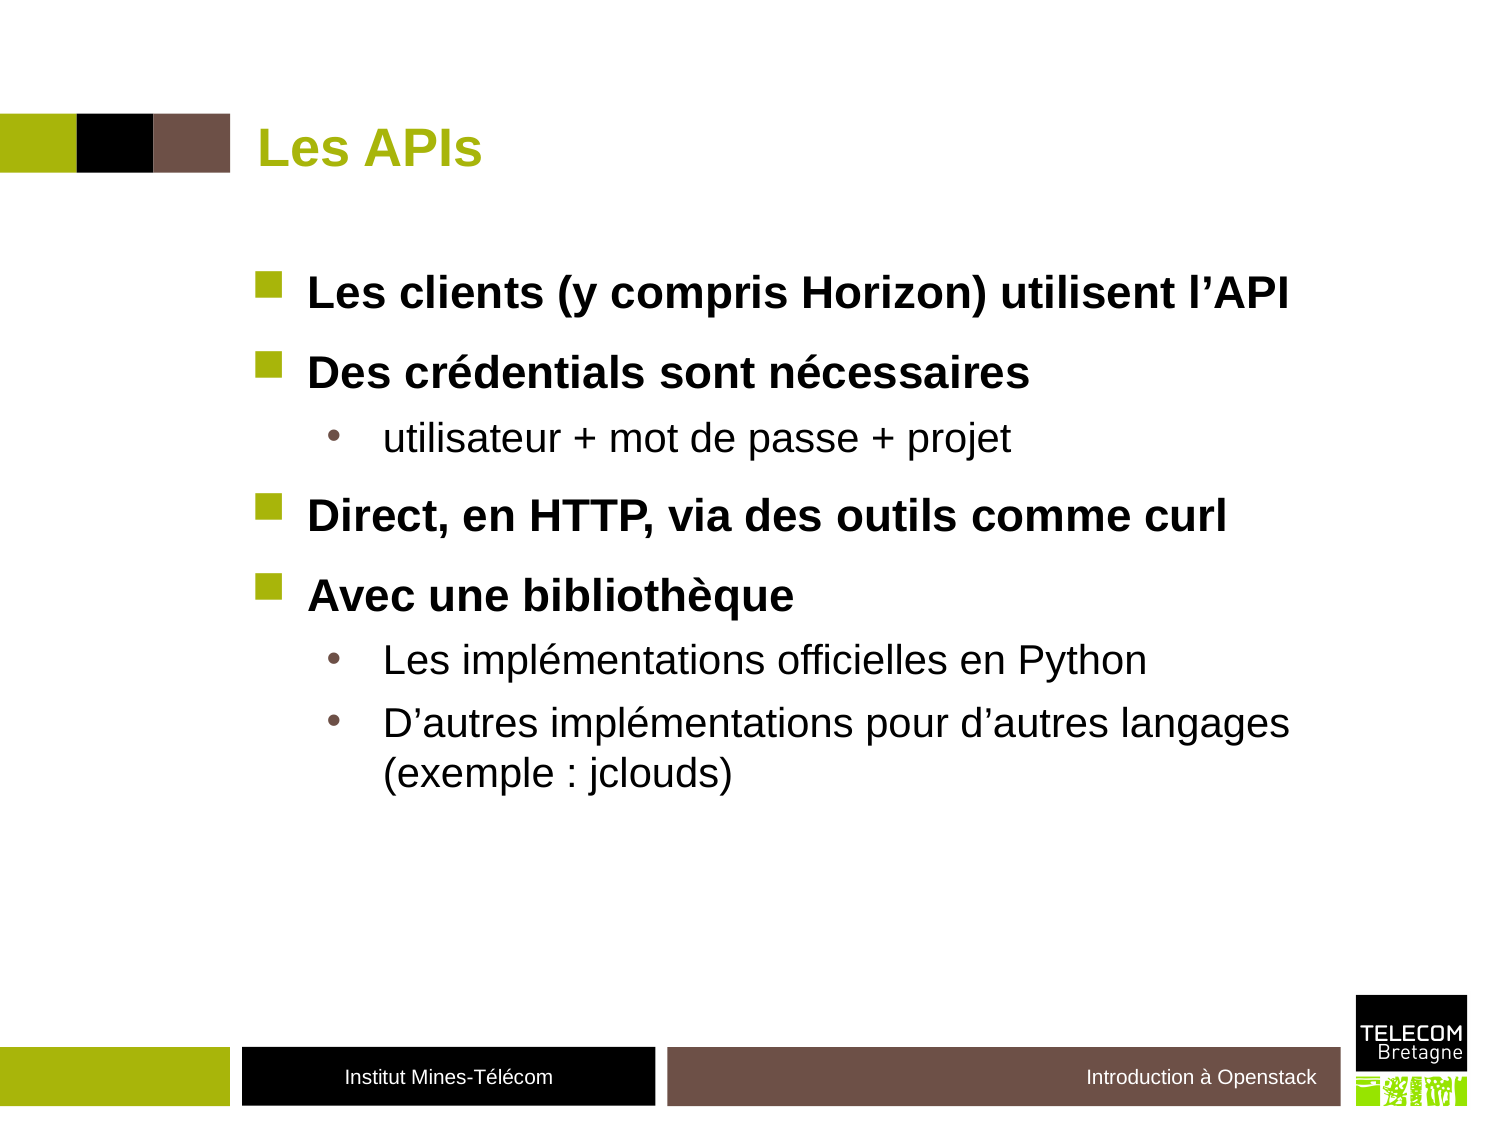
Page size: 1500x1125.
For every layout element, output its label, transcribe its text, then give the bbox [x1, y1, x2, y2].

footer Introduction à Openstack [667, 1046, 1341, 1106]
picture [1352, 991, 1471, 1110]
list Les clients (y compris Horizon) utilisent l’API Des crédentials sont nécessaires utilisateur + mot de passe + projet Direct, en HTTP, via des outils comme curl Avec une bibliothèque Les implémentations officielles en Python D’autres implémentations pour d’autres langages (exemple : jclouds) [236, 255, 1420, 992]
title Les APIs [242, 0, 1425, 185]
